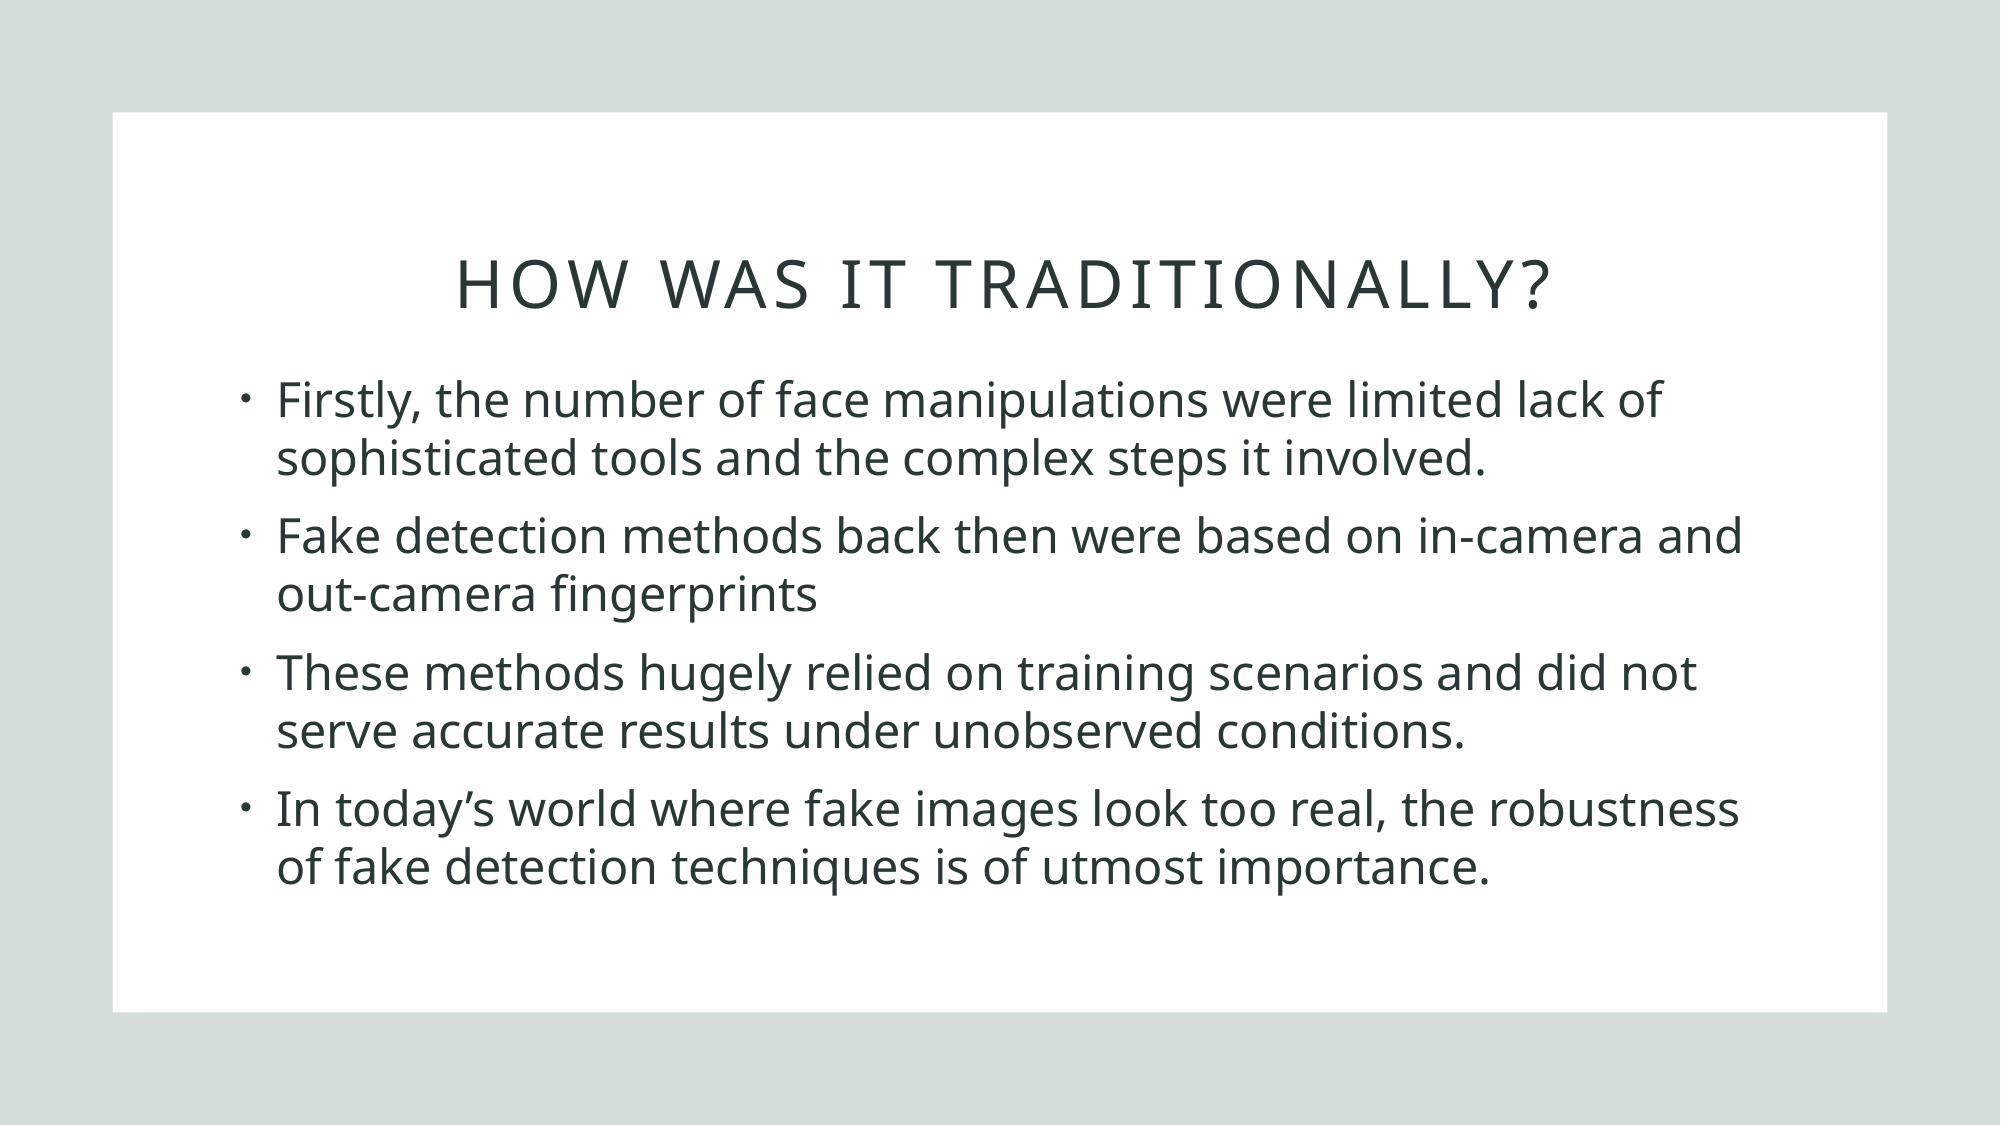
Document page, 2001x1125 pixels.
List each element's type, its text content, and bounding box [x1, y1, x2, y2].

text_box [0, 0, 2000, 1125]
title How was it traditionally? [225, 167, 1782, 331]
list Firstly, the number of face manipulations were limited lack of sophisticated tools and the complex steps it involved. Fake detection methods back then were based on in-camera and out-camera fingerprints These methods hugely relied on training scenarios and did not serve accurate results under unobserved conditions. In today’s world where fake images look too real, the robustness of fake detection techniques is of utmost importance. [225, 361, 1782, 948]
text_box [111, 111, 1888, 1013]
